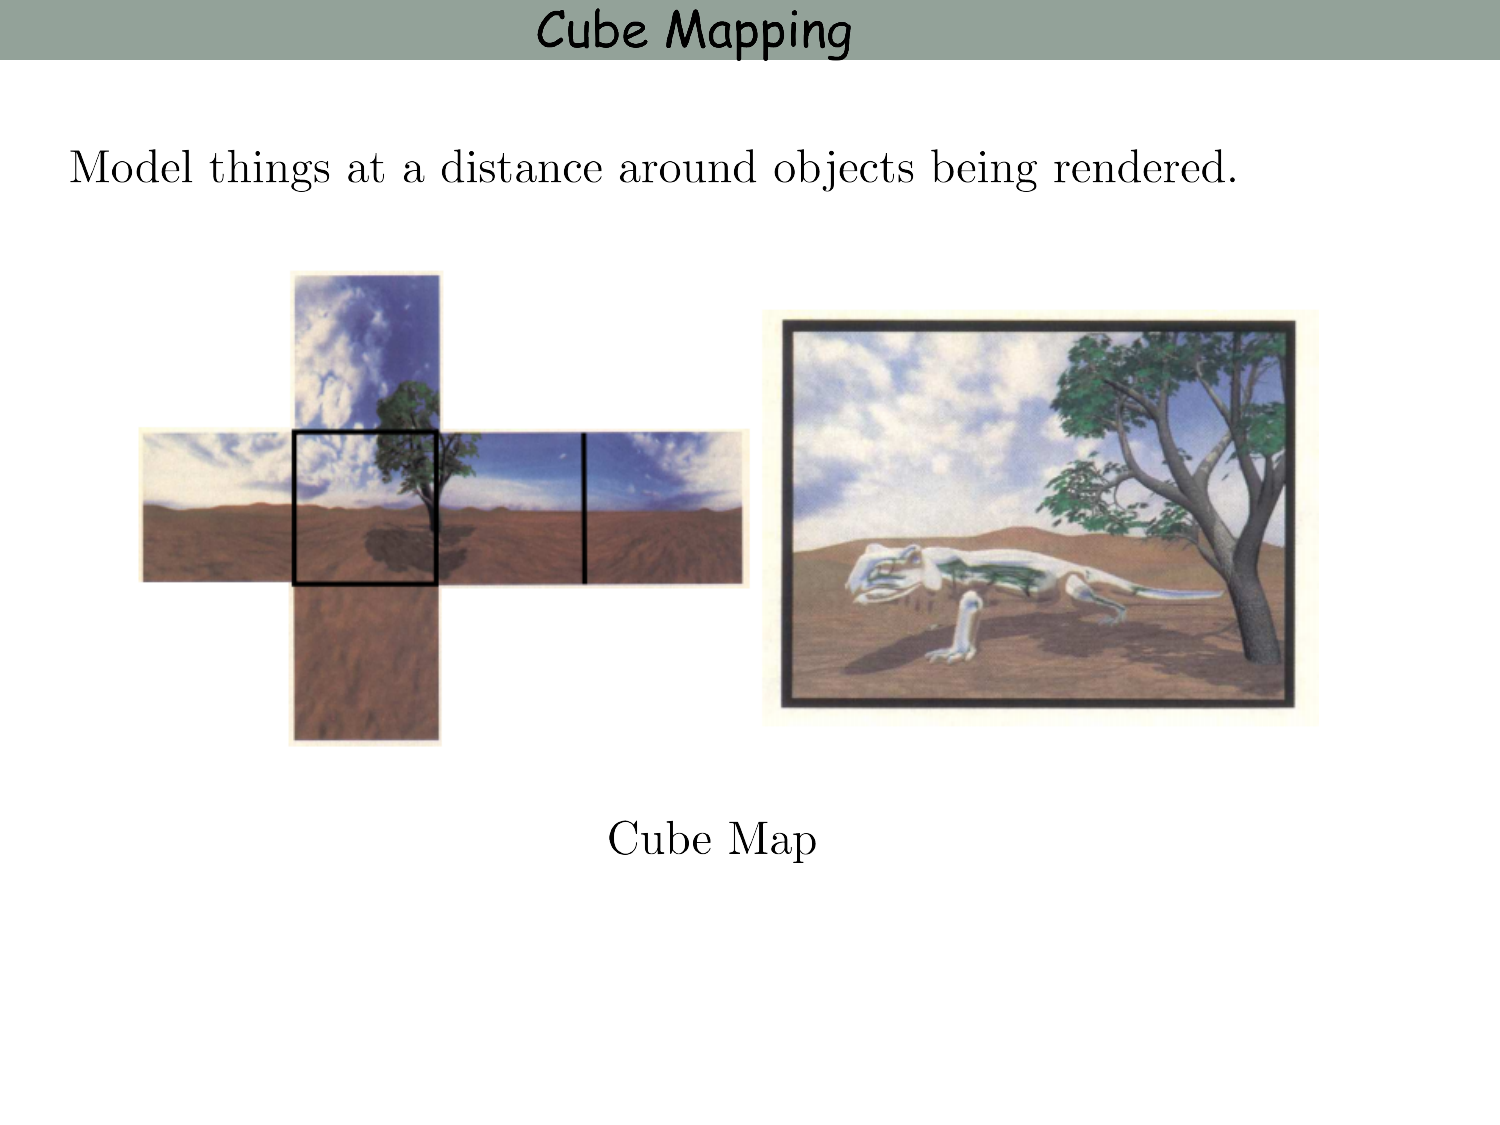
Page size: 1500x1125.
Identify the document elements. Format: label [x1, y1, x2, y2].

picture [608, 820, 817, 863]
picture [537, 7, 851, 62]
picture [70, 149, 1235, 193]
picture [105, 249, 1320, 751]
